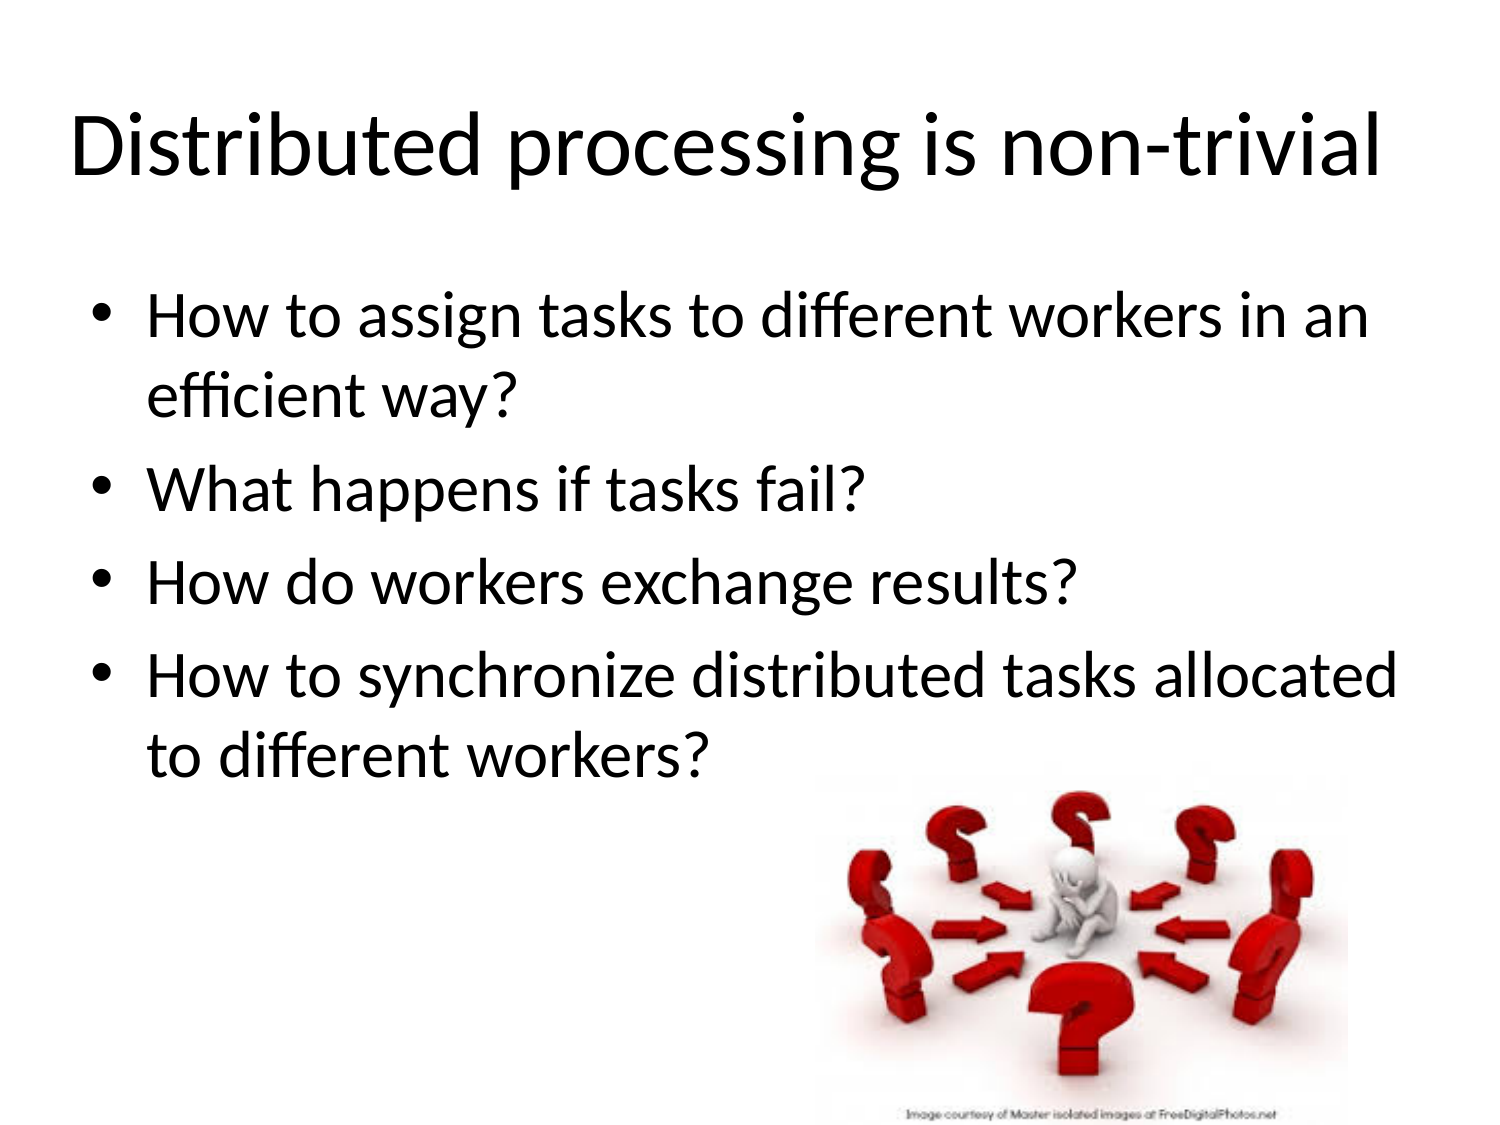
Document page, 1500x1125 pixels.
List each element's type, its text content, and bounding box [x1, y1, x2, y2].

title Distributed processing is non-trivial [46, 45, 1443, 233]
picture [815, 761, 1348, 1125]
list How to assign tasks to different workers in an efficient way? What happens if tasks fail? How do workers exchange results? How to synchronize distributed tasks allocated to different workers? [75, 263, 1425, 863]
